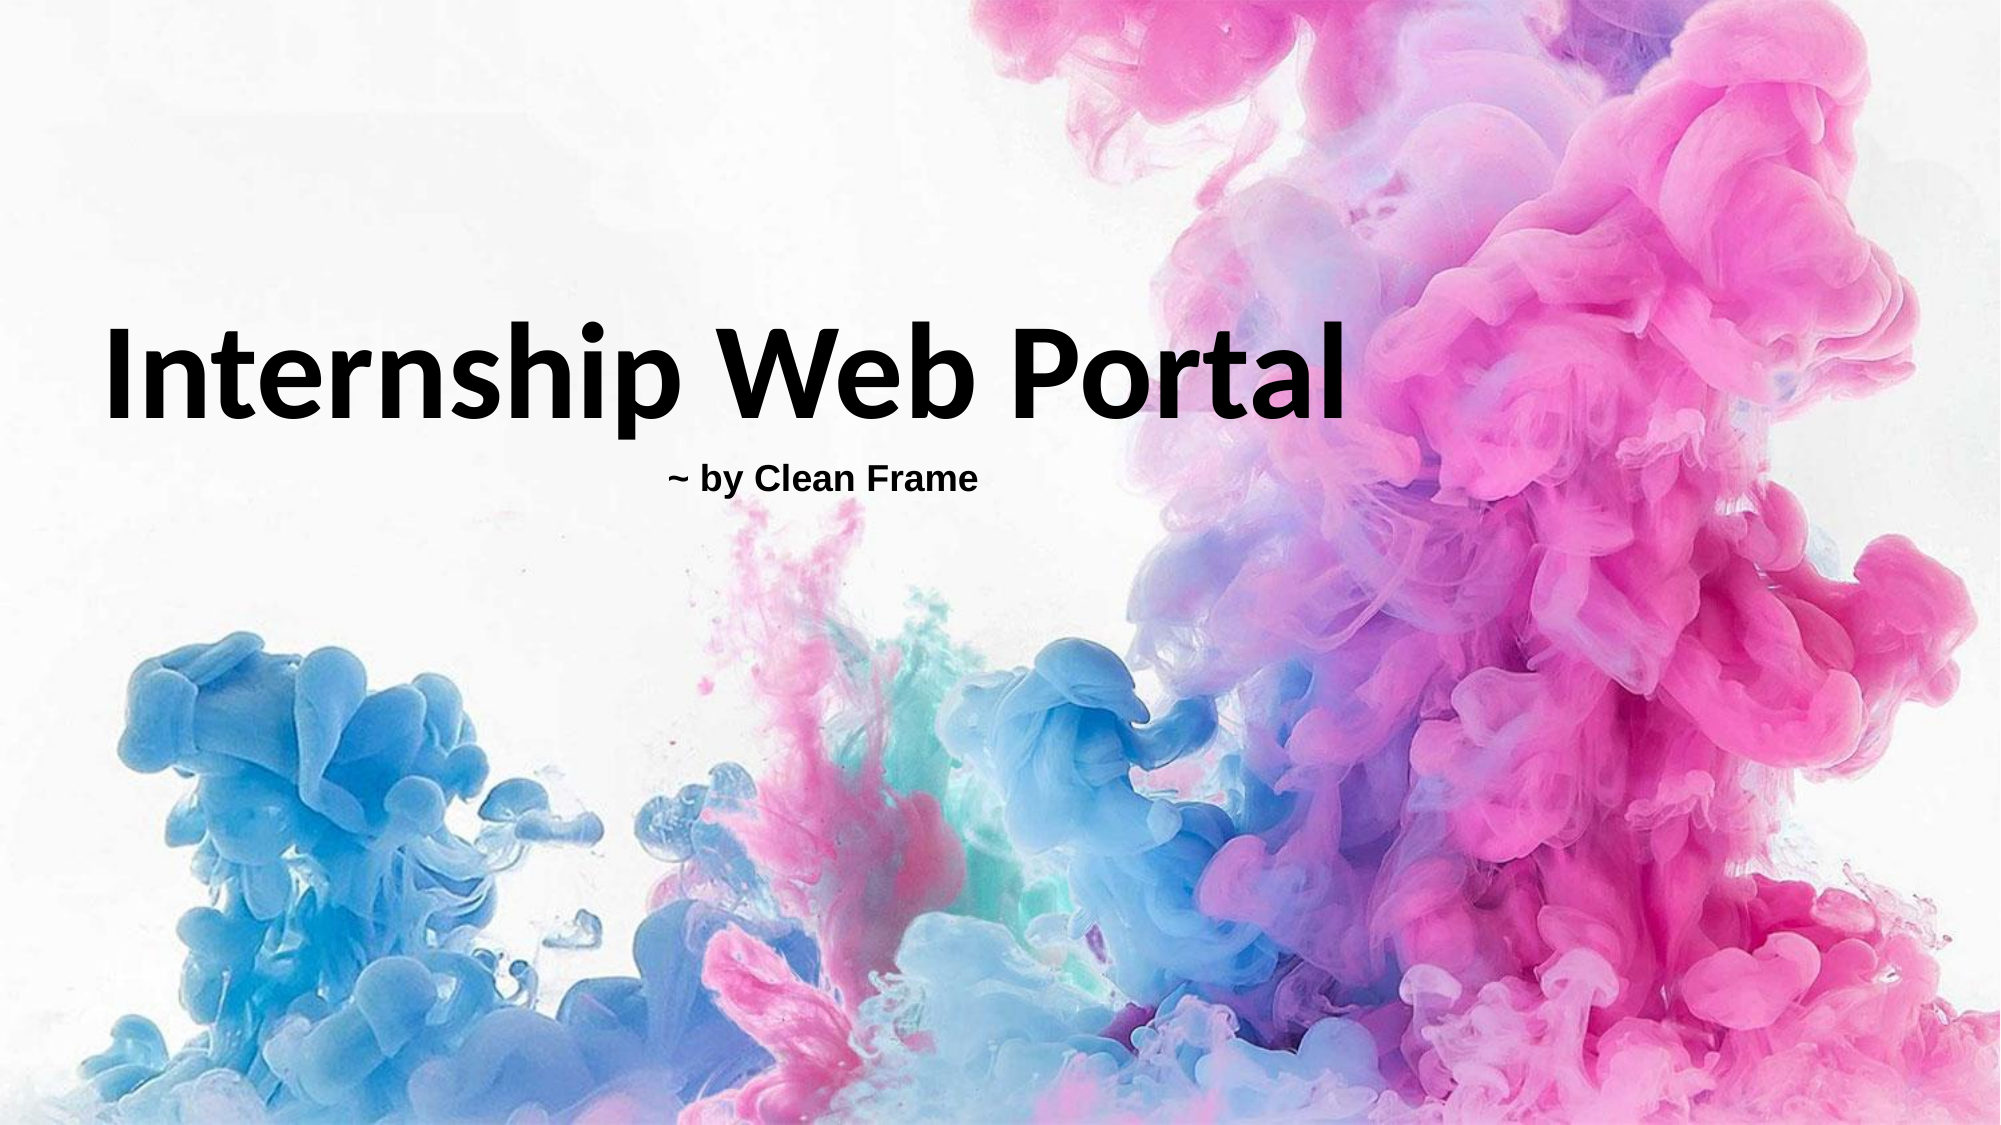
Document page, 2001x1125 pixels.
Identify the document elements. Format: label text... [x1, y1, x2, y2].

text_box ~ by Clean Frame [652, 438, 1209, 514]
text_box Internship Web Portal [86, 273, 1449, 454]
picture [0, 0, 2001, 1125]
